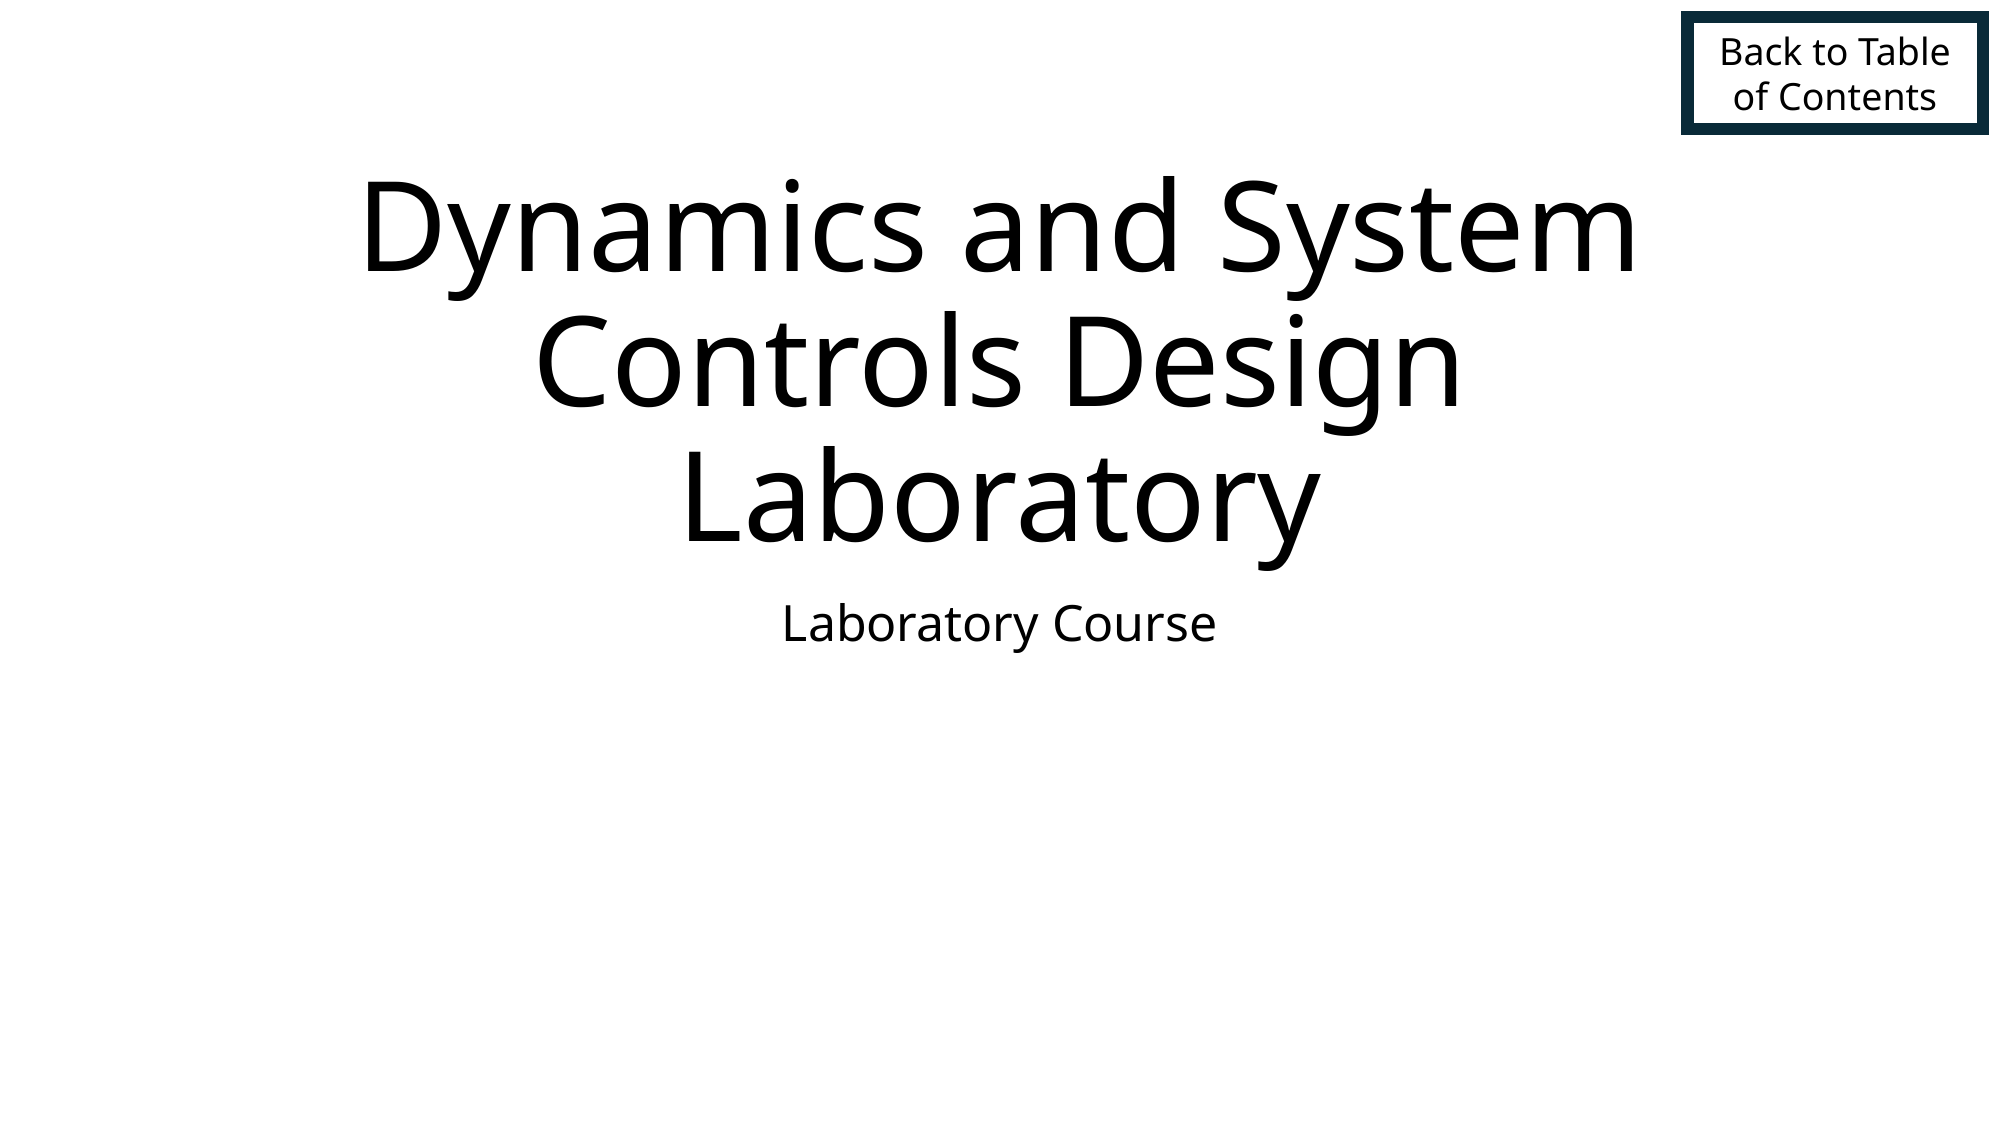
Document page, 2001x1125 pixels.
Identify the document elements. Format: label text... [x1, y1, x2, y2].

text_box Back to Table of Contents [1686, 16, 1984, 131]
subtitle Laboratory Course [249, 590, 1750, 863]
title Dynamics and System Controls Design Laboratory [249, 184, 1750, 576]
